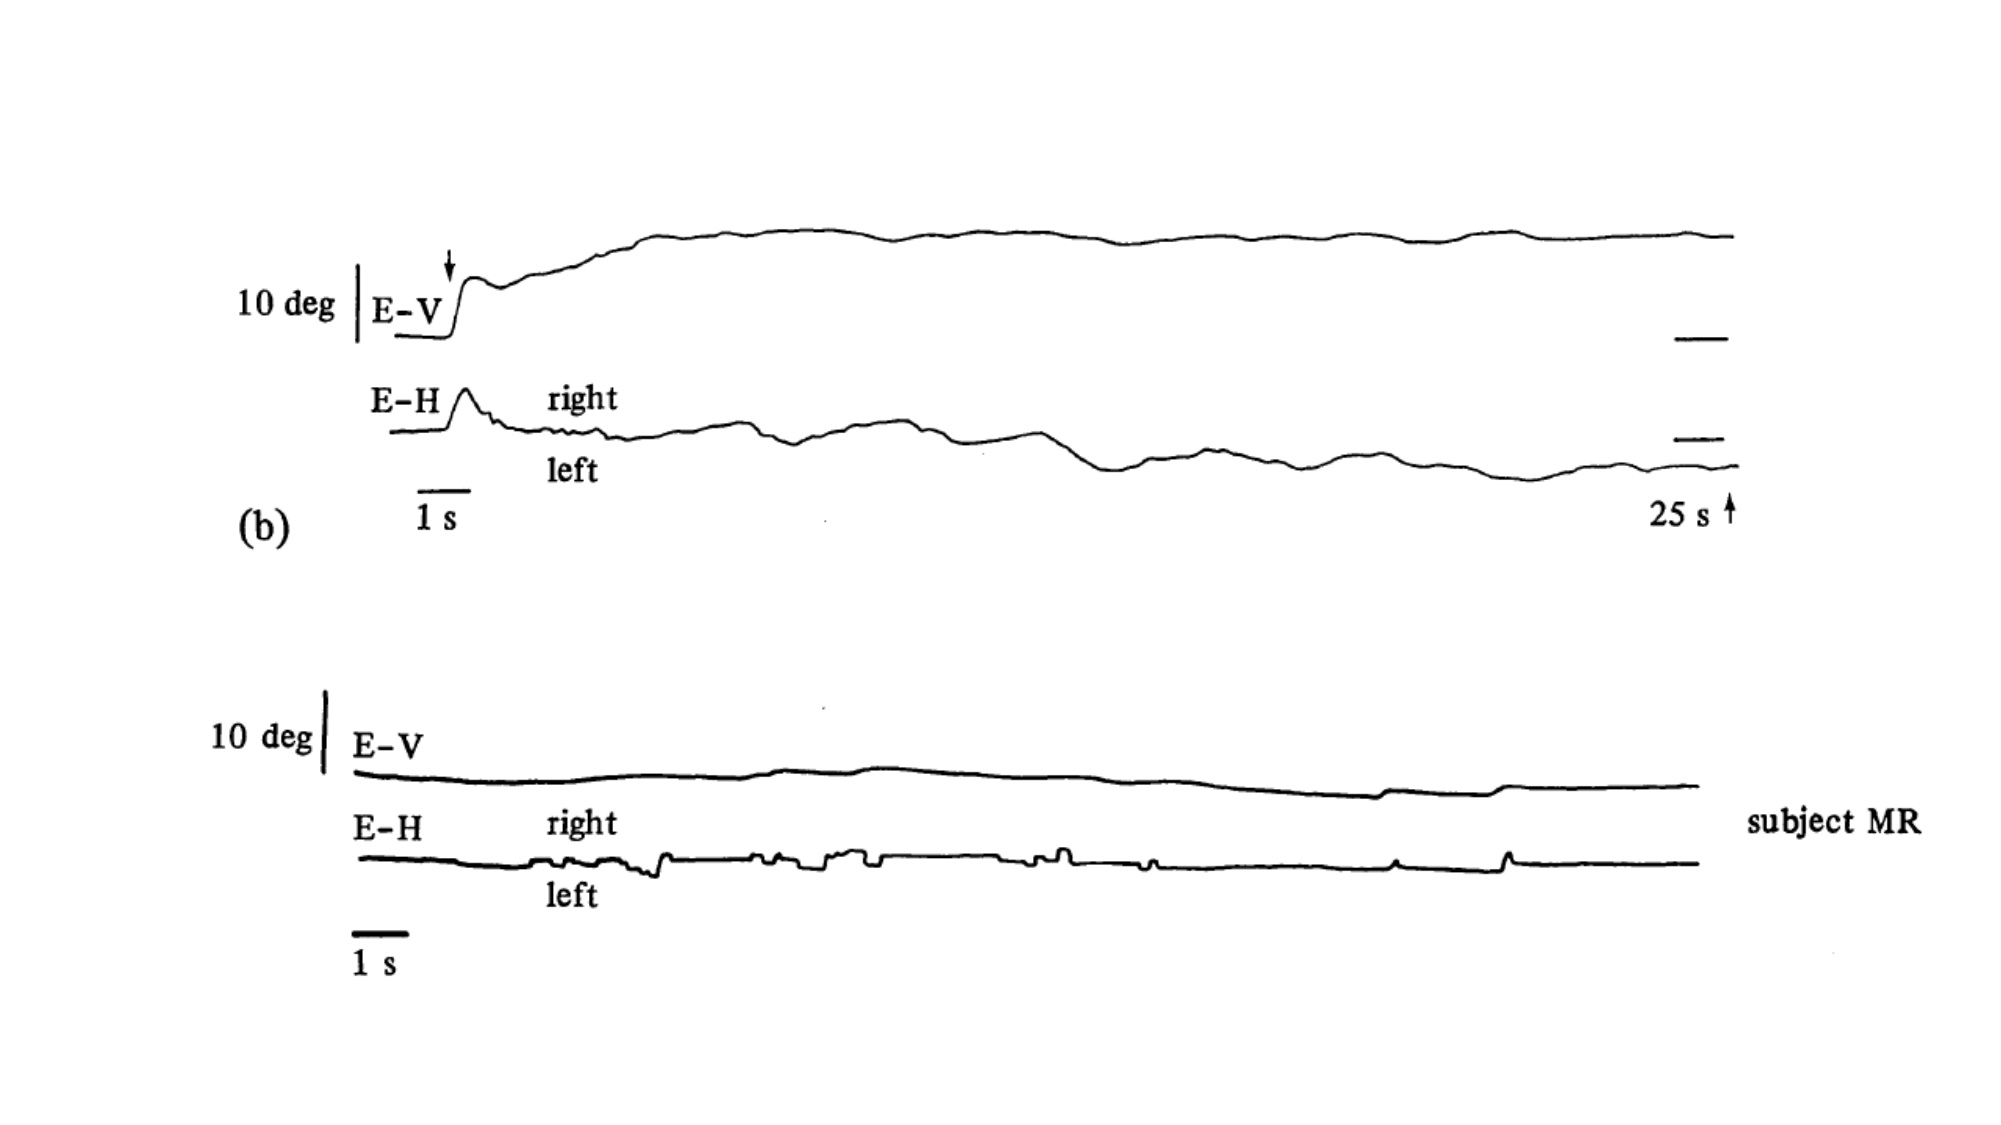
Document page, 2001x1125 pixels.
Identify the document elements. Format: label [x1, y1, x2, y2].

picture [210, 217, 1790, 563]
picture [183, 658, 1950, 998]
